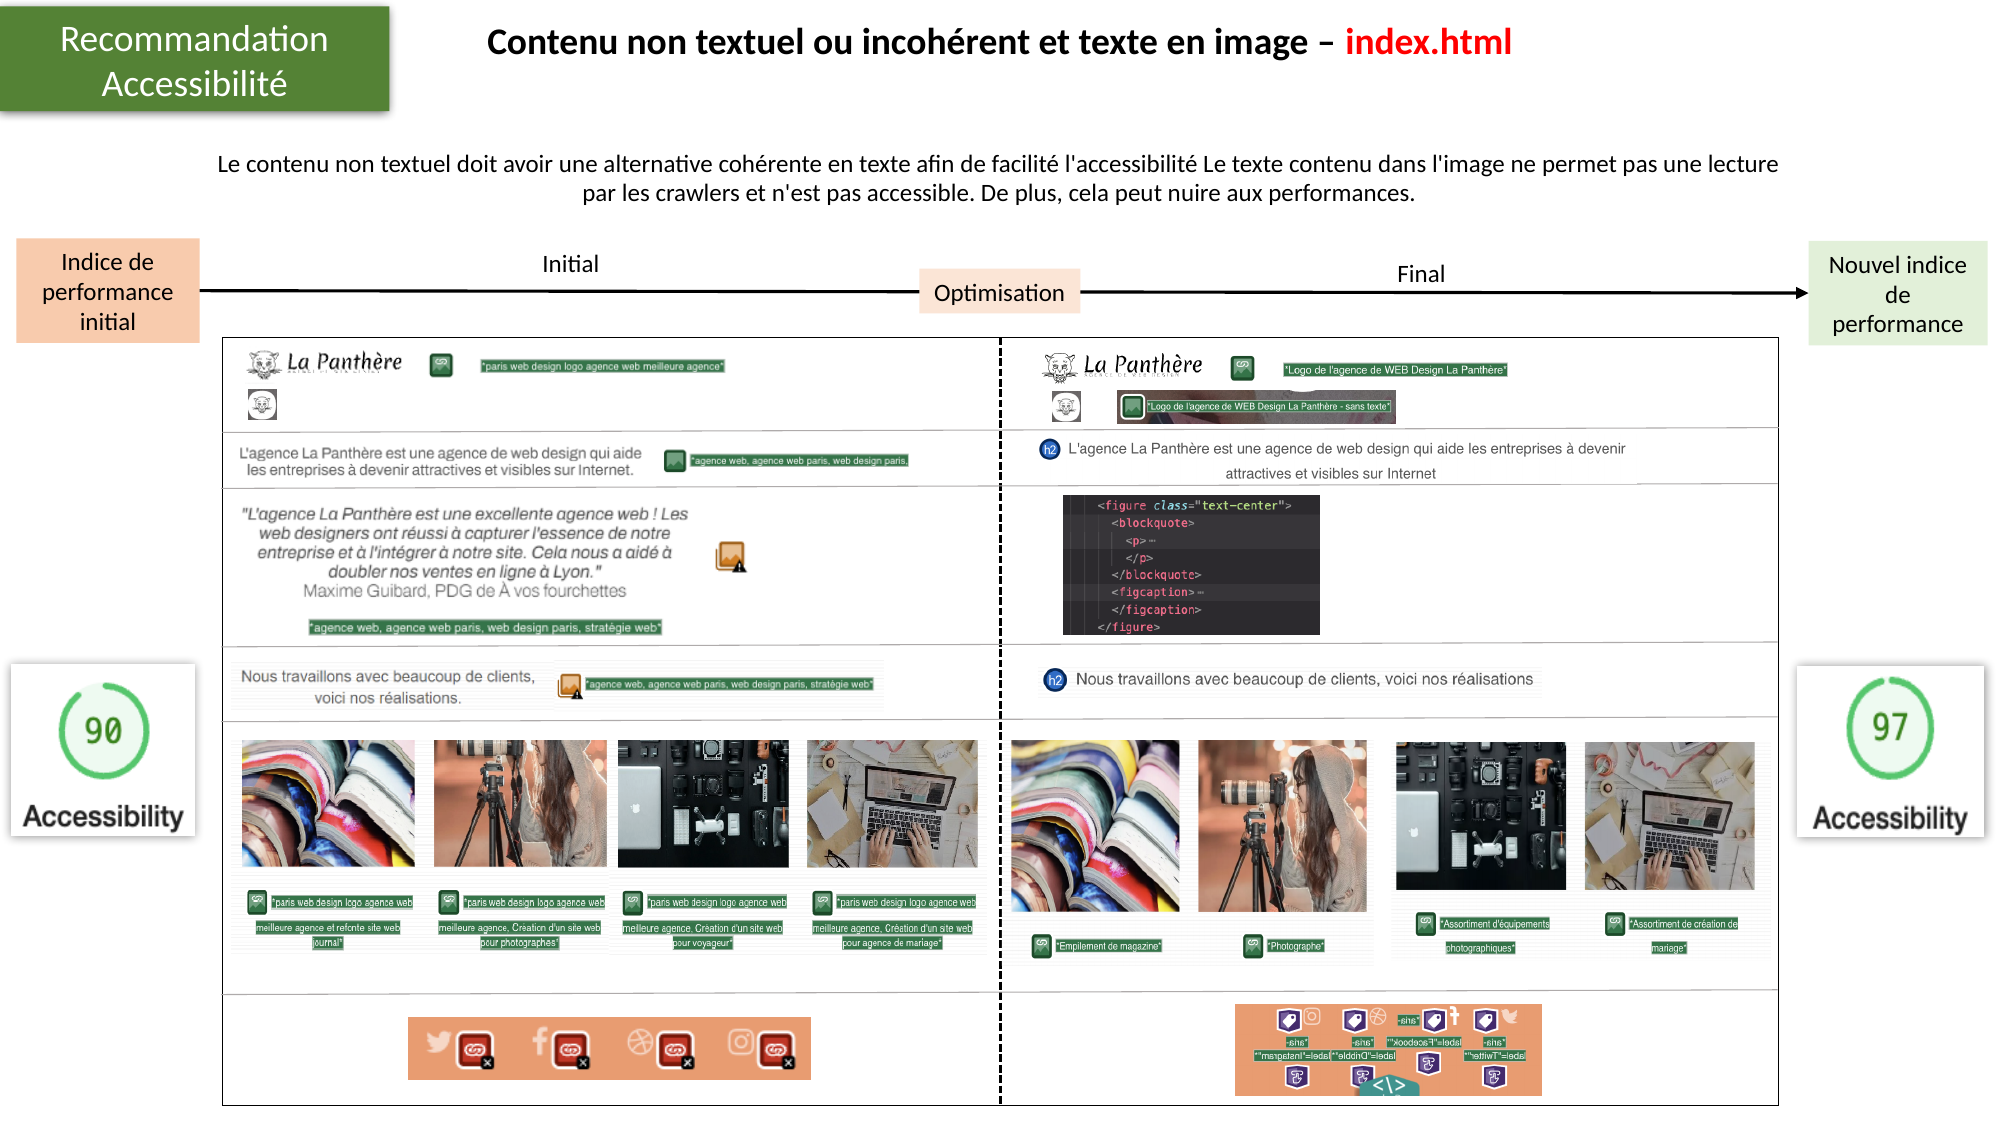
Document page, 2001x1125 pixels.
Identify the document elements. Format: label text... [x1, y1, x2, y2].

picture [1797, 666, 1984, 837]
text_box Final [1382, 249, 1461, 291]
picture [228, 444, 913, 478]
picture [1034, 351, 1512, 424]
picture [1001, 740, 1374, 966]
text_box Optimisation [918, 294, 1081, 314]
picture [11, 664, 195, 836]
picture [1034, 434, 1637, 484]
text_box Optimisation [918, 268, 1081, 291]
text_box Contenu non textuel ou incohérent et texte en image – index.html [396, 9, 2000, 70]
text_box Nouvel indice de performance [1807, 240, 1989, 346]
picture [1038, 666, 1542, 698]
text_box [220, 483, 1778, 489]
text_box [220, 716, 1778, 722]
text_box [220, 989, 1778, 995]
picture [245, 346, 734, 386]
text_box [220, 641, 1778, 647]
text_box Initial [527, 239, 615, 285]
picture [1391, 742, 1771, 961]
picture [248, 389, 277, 420]
text_box [221, 336, 1780, 1106]
picture [230, 740, 987, 957]
picture [232, 503, 758, 637]
text_box Recommandation Accessibilité [0, 6, 390, 112]
text_box Indice de performance initial [15, 237, 201, 344]
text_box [222, 427, 1779, 433]
picture [230, 660, 884, 712]
text_box Le contenu non textuel doit avoir une alternative cohérente en texte afin de facilité l'accessibilité Le texte contenu dans l'image ne permet pas une lecture par les crawlers et n'est pas accessible. De plus, cela peut nuire aux performances. [191, 139, 1809, 215]
picture [1235, 1004, 1542, 1096]
picture [1063, 495, 1320, 635]
picture [408, 1017, 811, 1080]
